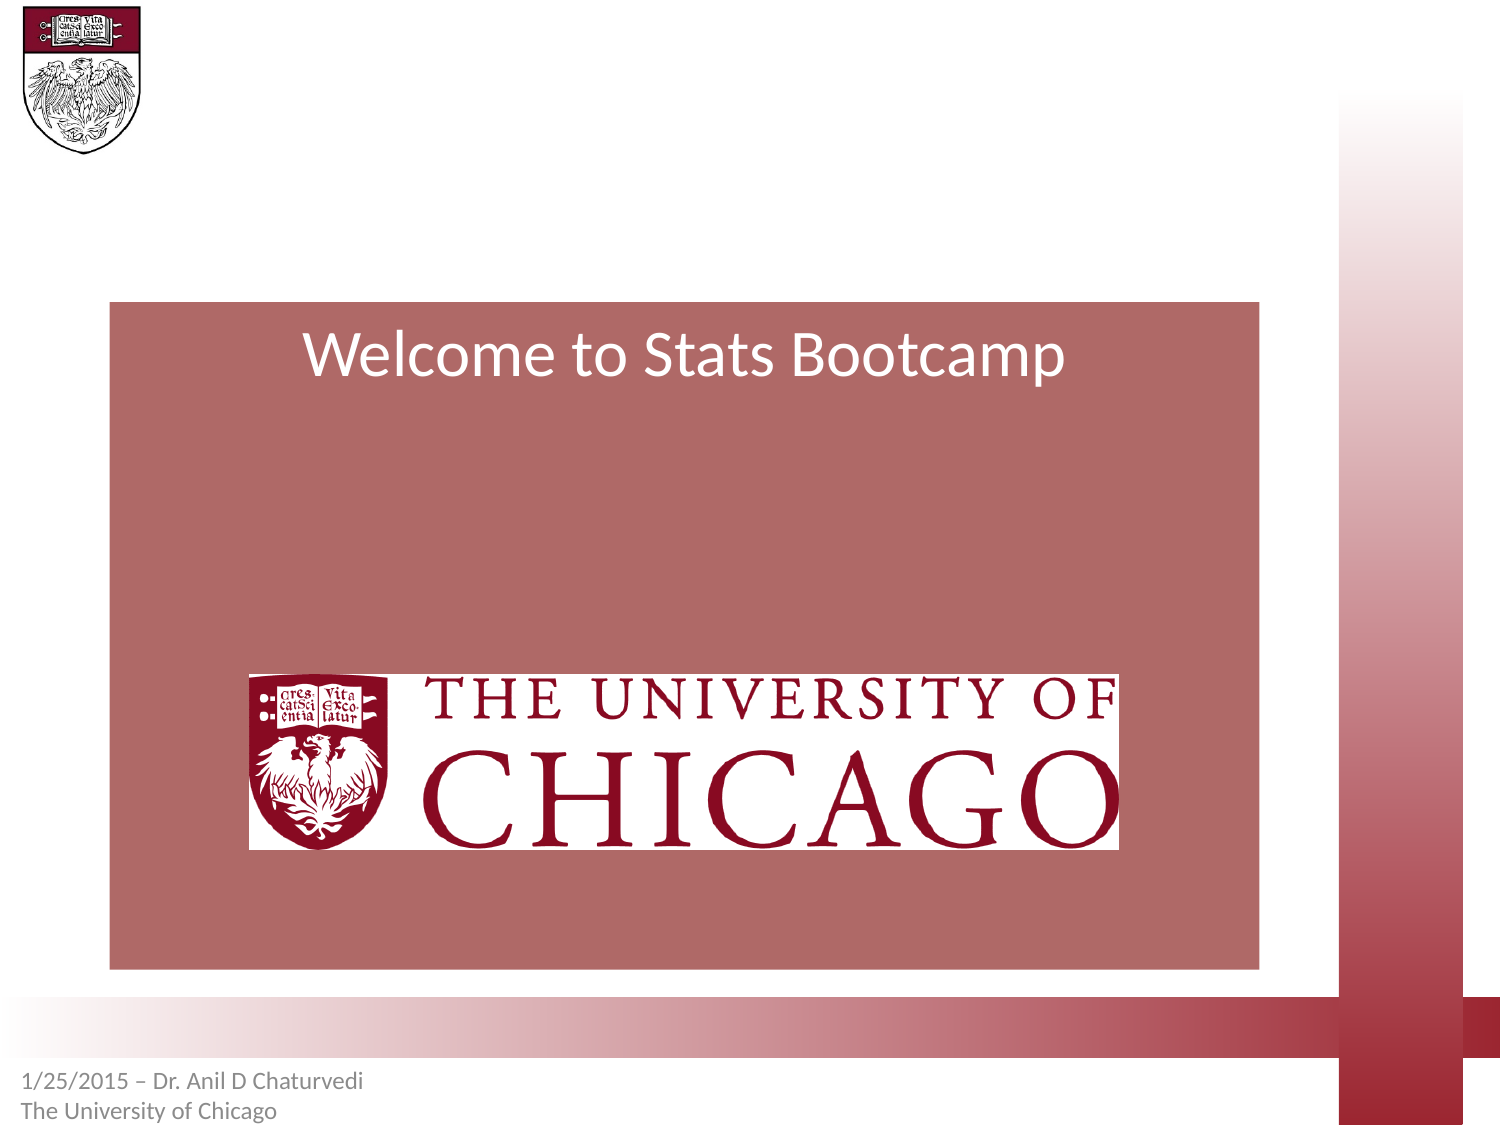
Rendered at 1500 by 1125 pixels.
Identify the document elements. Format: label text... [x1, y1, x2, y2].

text_box [9, 0, 1157, 122]
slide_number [5, 1065, 413, 1125]
subtitle Welcome to Stats Bootcamp [109, 302, 1260, 970]
picture [249, 674, 1120, 850]
picture [0, 0, 163, 163]
